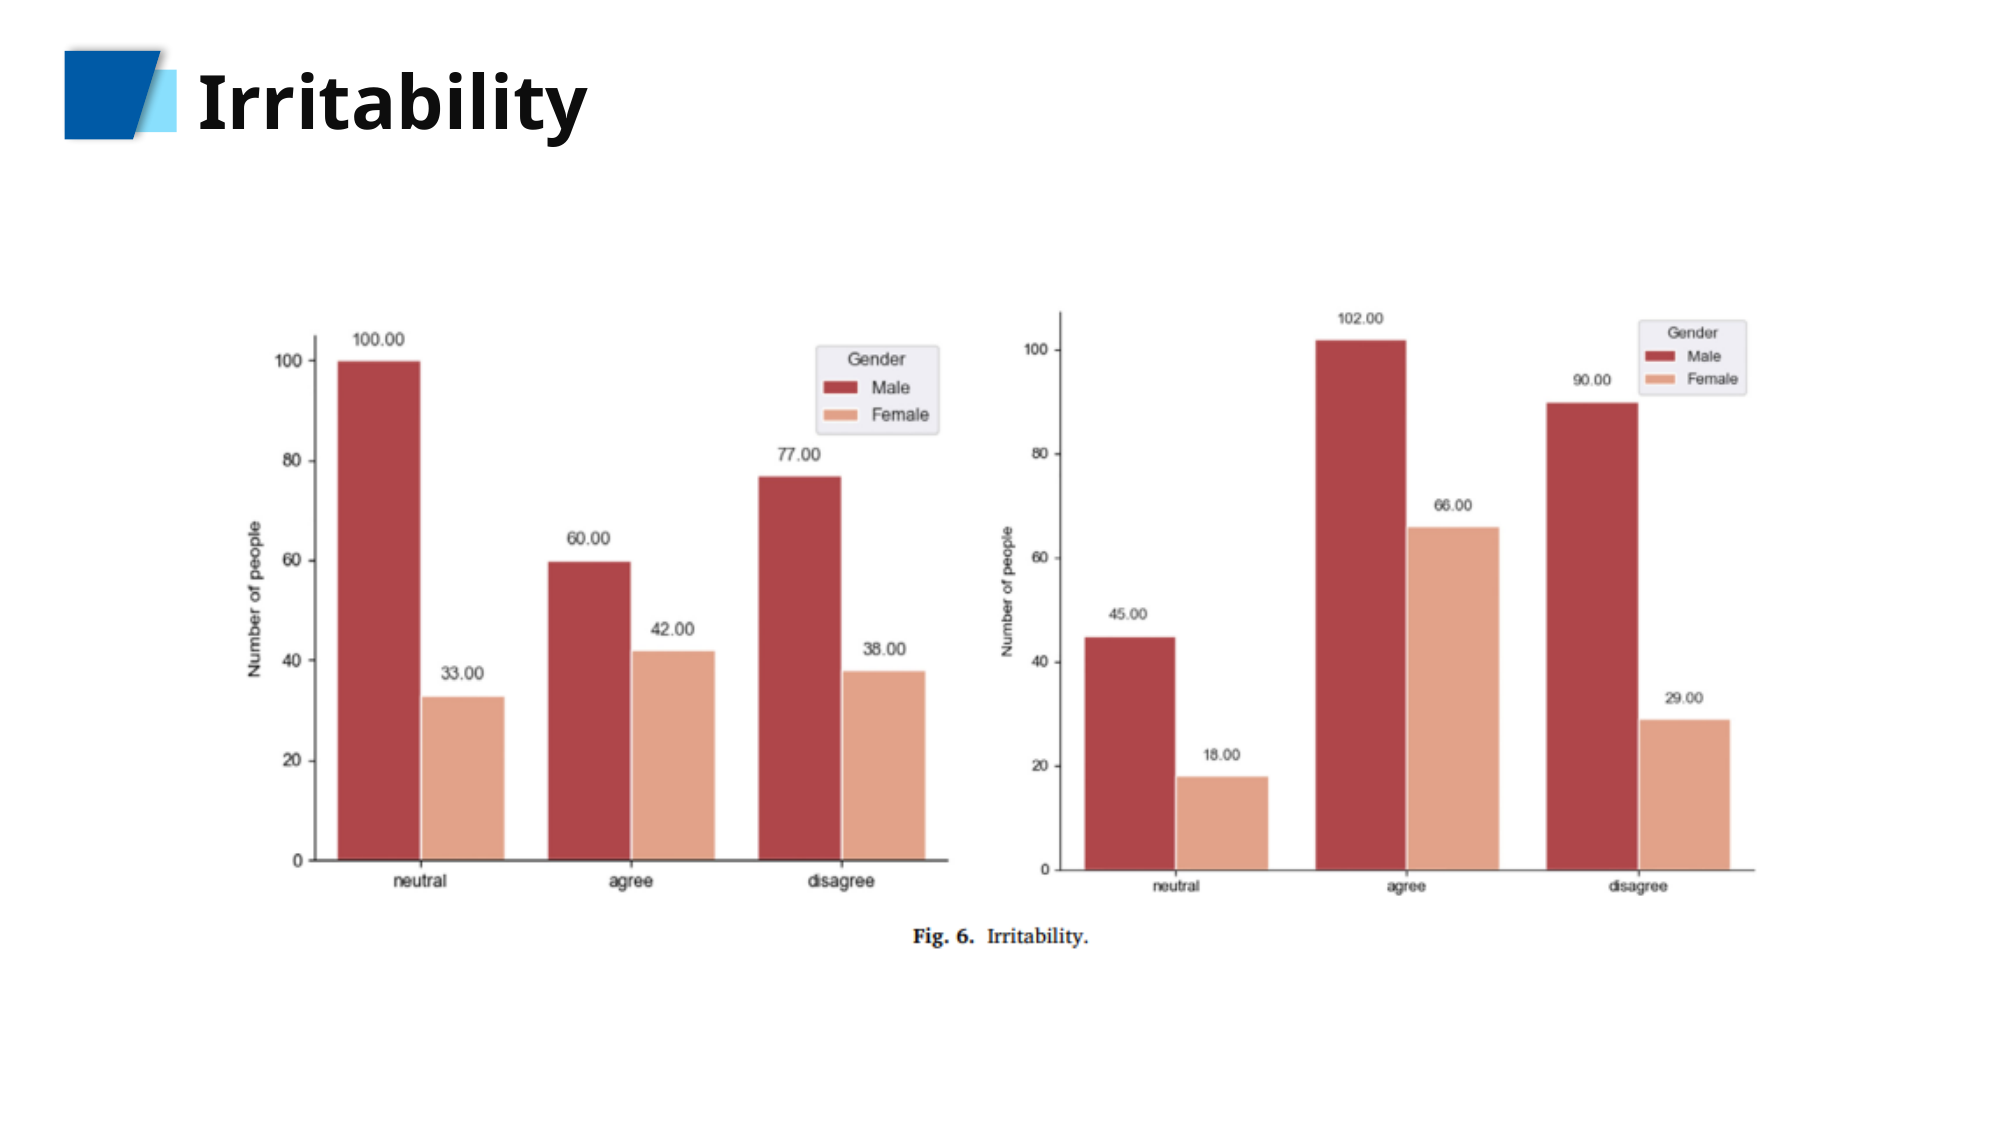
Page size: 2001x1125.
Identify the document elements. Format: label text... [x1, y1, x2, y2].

text_box Irritability [184, 47, 604, 152]
picture [205, 290, 1795, 968]
